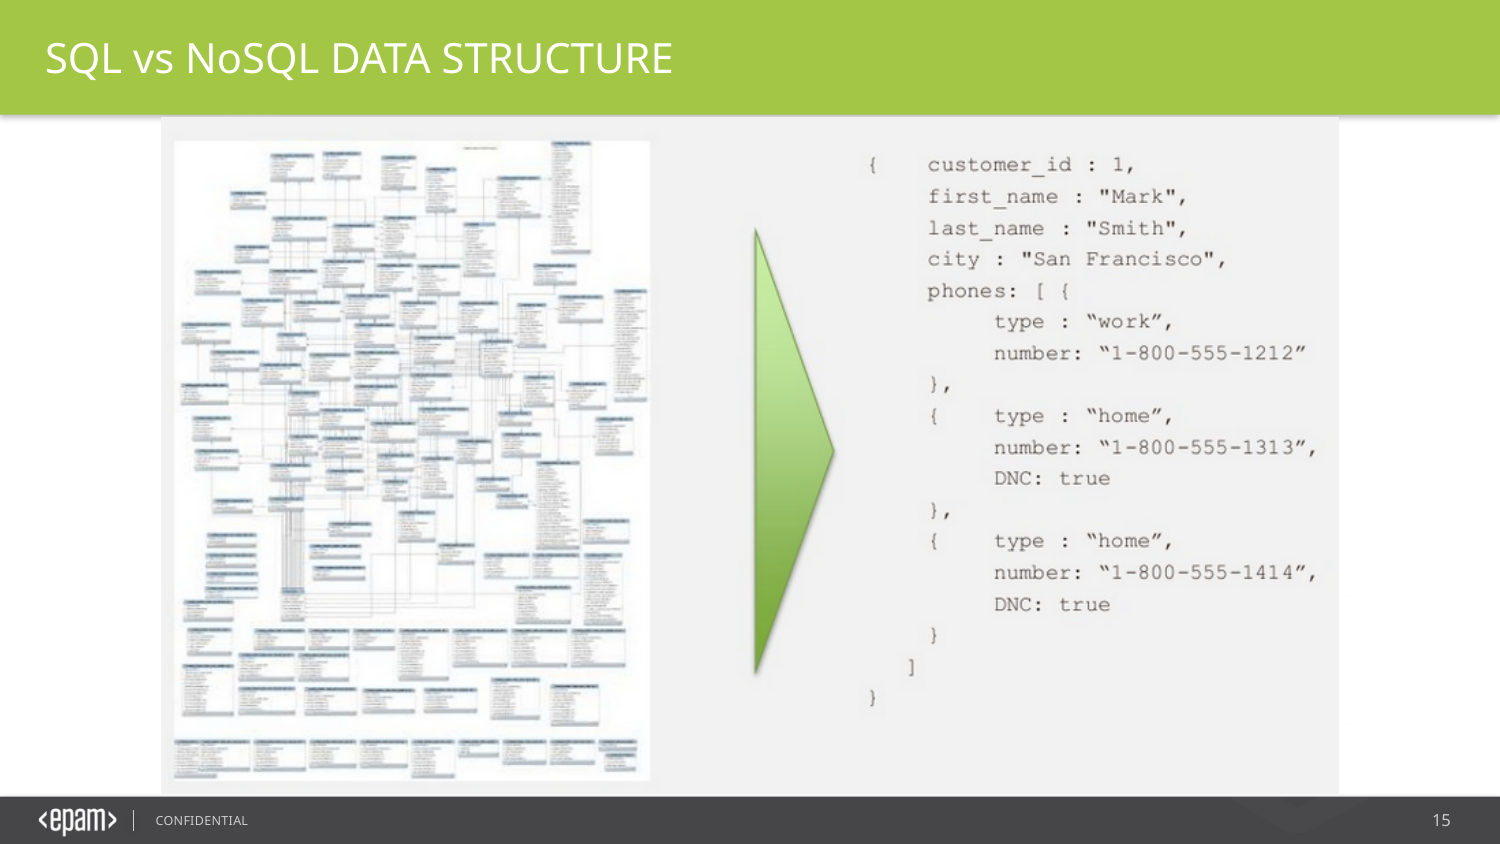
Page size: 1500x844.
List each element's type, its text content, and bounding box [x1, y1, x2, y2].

picture [38, 808, 117, 837]
picture [161, 117, 1339, 794]
list SQL vs NoSQL DATA STRUCTURE [0, 0, 1500, 115]
